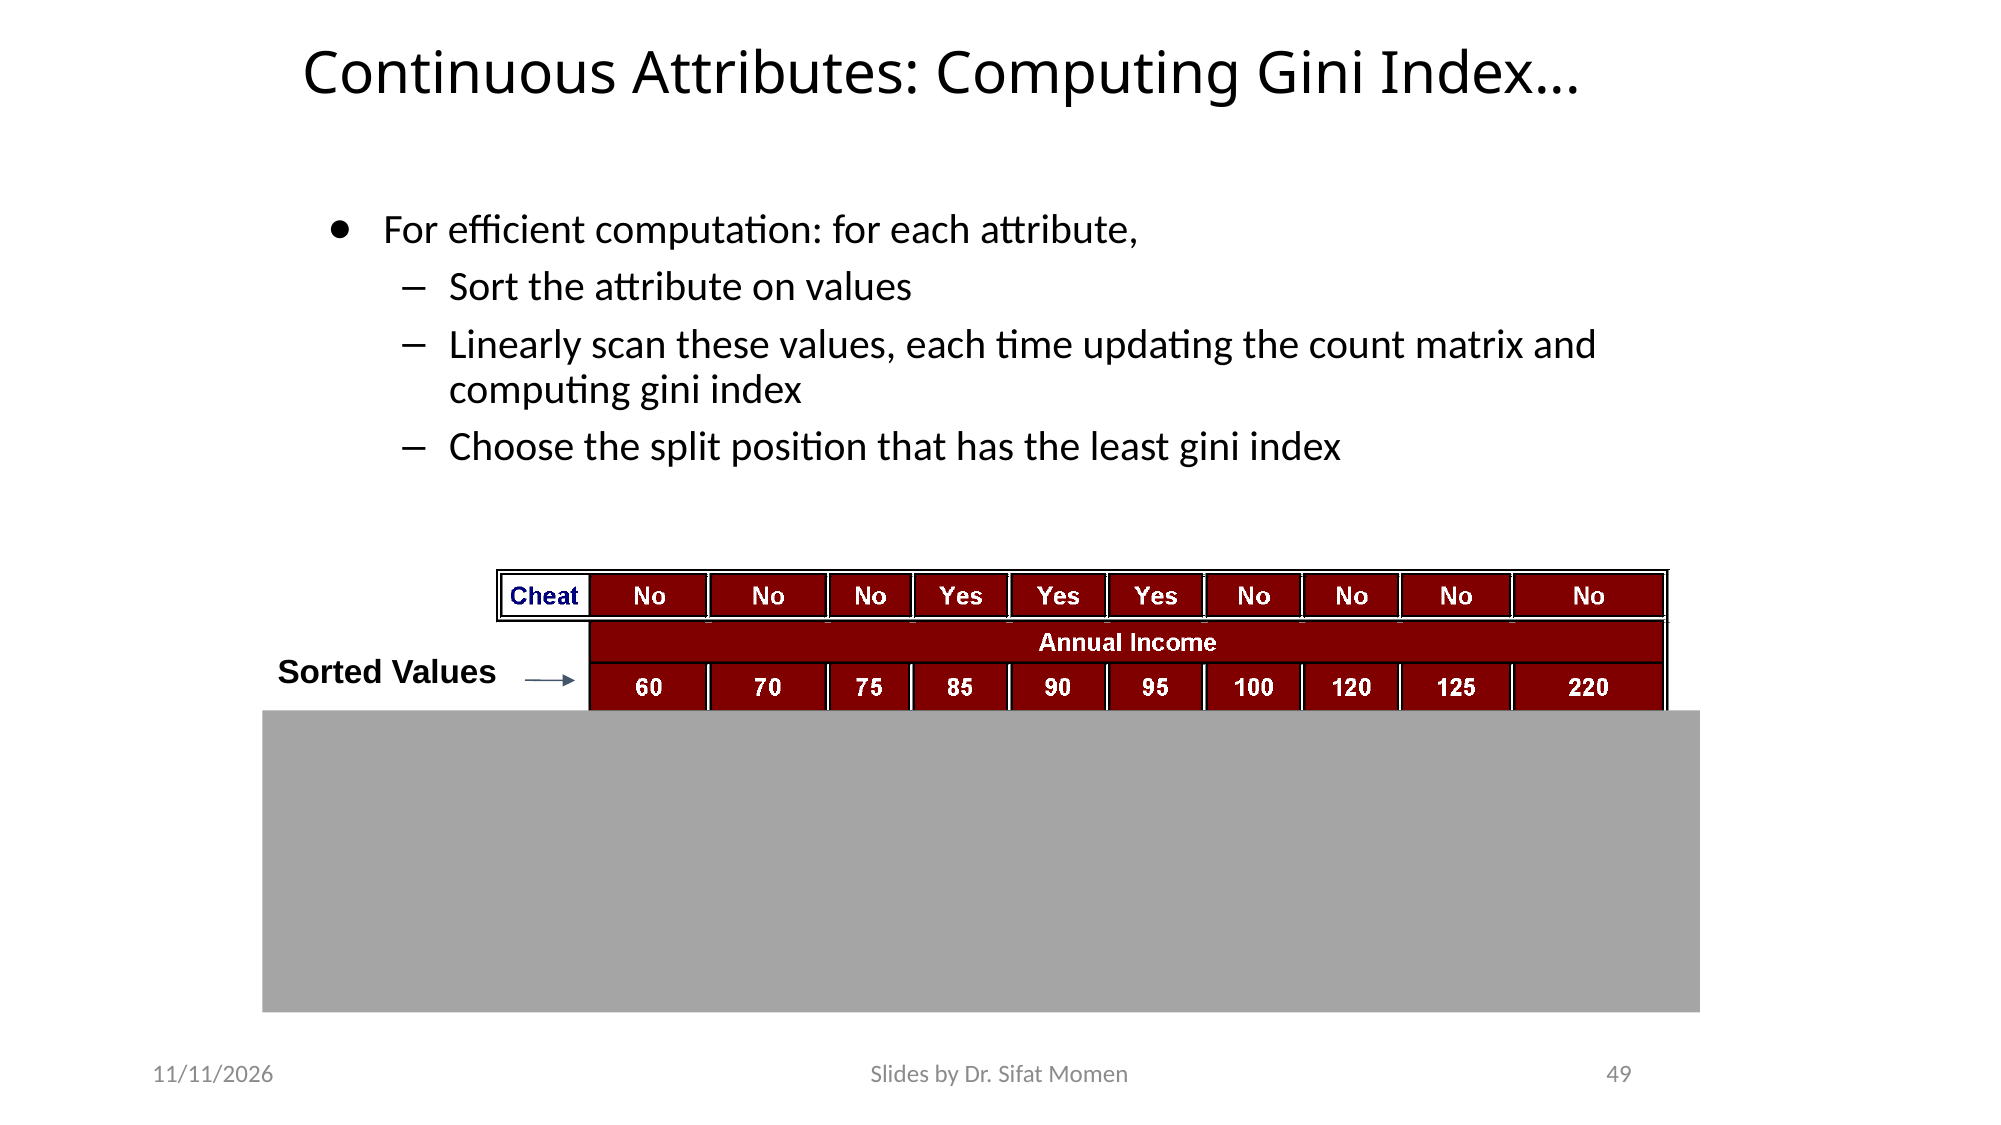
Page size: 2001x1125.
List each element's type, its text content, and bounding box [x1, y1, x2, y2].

footer Slides by Dr. Sifat Momen [662, 1042, 1338, 1103]
list For efficient computation: for each attribute, Sort the attribute on values Linearly scan these values, each time updating the count matrix and computing gini index Choose the split position that has the least gini index [312, 200, 1655, 450]
text_box [262, 710, 1700, 1013]
title Continuous Attributes: Computing Gini Index... [287, 24, 1713, 113]
slide_number 49 [1338, 1042, 1647, 1103]
text_box Sorted Values [262, 642, 473, 698]
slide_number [137, 1042, 588, 1103]
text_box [473, 569, 1769, 1000]
